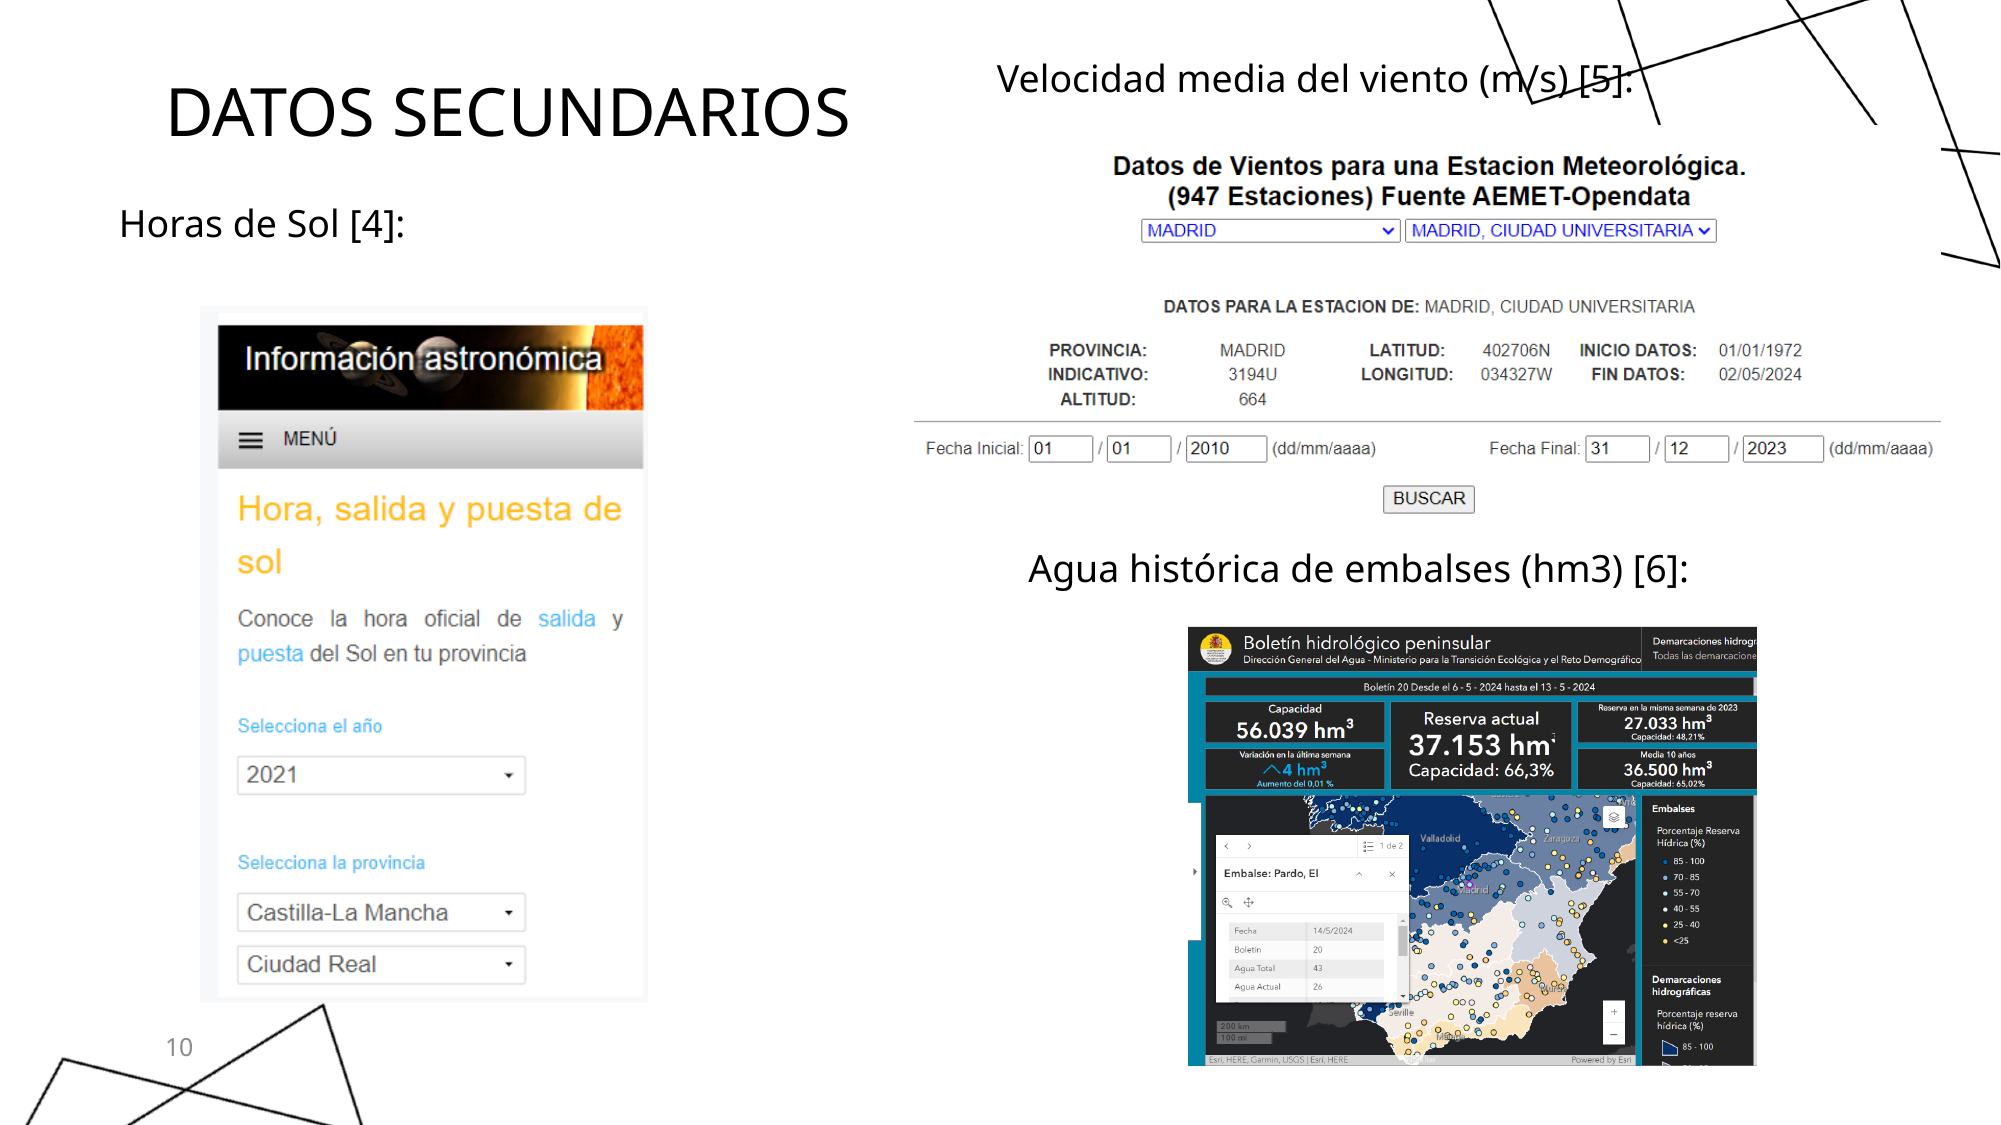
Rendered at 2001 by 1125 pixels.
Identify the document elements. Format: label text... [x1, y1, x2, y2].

text_box Agua histórica de embalses (hm3) [6]: [1013, 538, 1953, 598]
picture [1206, 796, 1635, 1066]
picture [1188, 626, 1757, 671]
picture [1578, 702, 1757, 742]
text_box Velocidad media del viento (m/s) [5]: [982, 48, 1650, 108]
picture [1391, 702, 1571, 789]
title Datos SECUNDARIOS [150, 59, 1863, 171]
picture [1642, 796, 1757, 1066]
text_box Horas de Sol [4]: [104, 192, 870, 253]
picture [1206, 702, 1384, 742]
slide_number 10 [150, 1024, 254, 1074]
picture [0, 306, 648, 1125]
picture [1206, 678, 1757, 695]
picture [914, 0, 2001, 548]
picture [1188, 803, 1201, 940]
picture [1578, 749, 1757, 789]
picture [1206, 749, 1384, 789]
